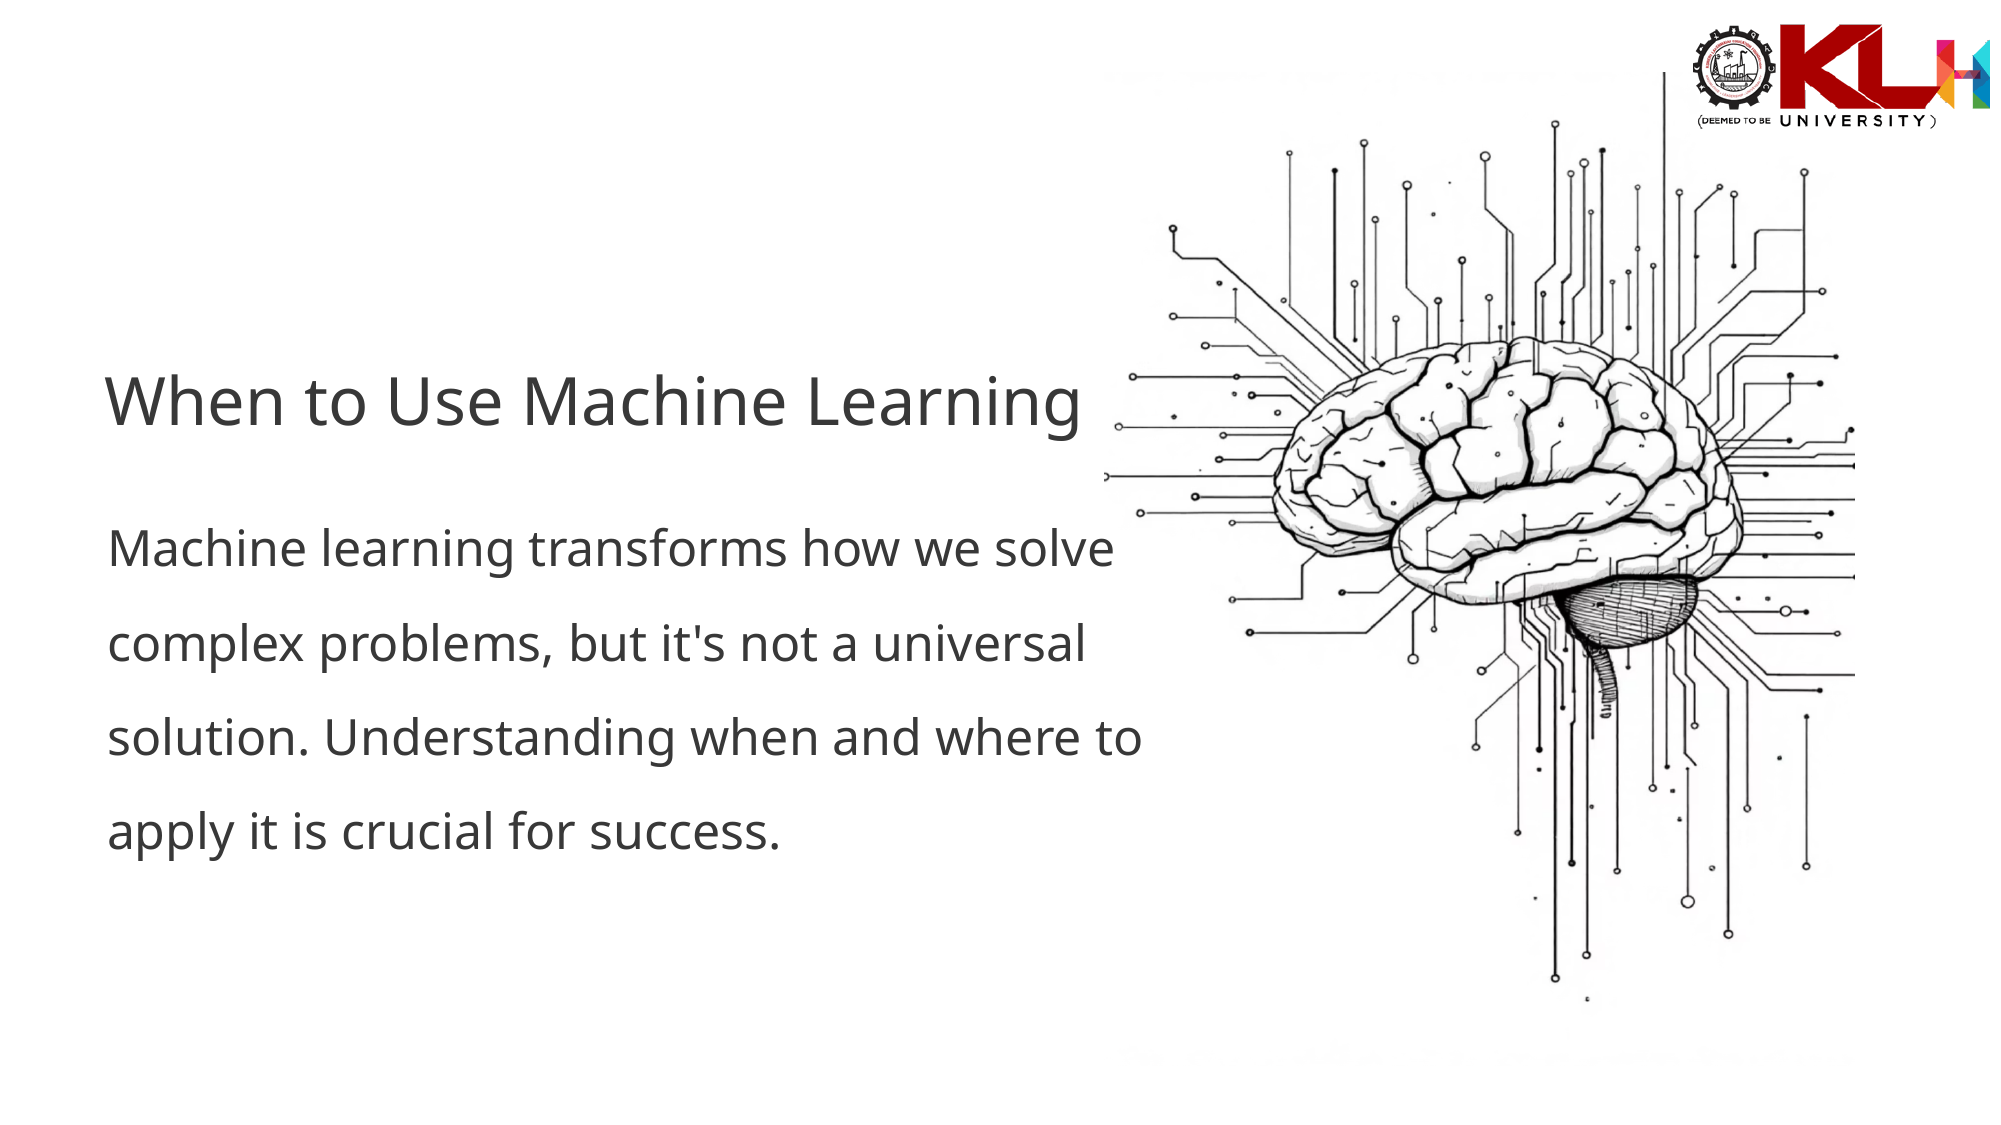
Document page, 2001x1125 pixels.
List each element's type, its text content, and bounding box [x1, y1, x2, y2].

text_box Machine learning transforms how we solve complex problems, but it's not a universal solution. Understanding when and where to apply it is crucial for success. [107, 482, 1099, 589]
picture [1104, 0, 2000, 1067]
text_box When to Use Machine Learning [104, 339, 1099, 422]
